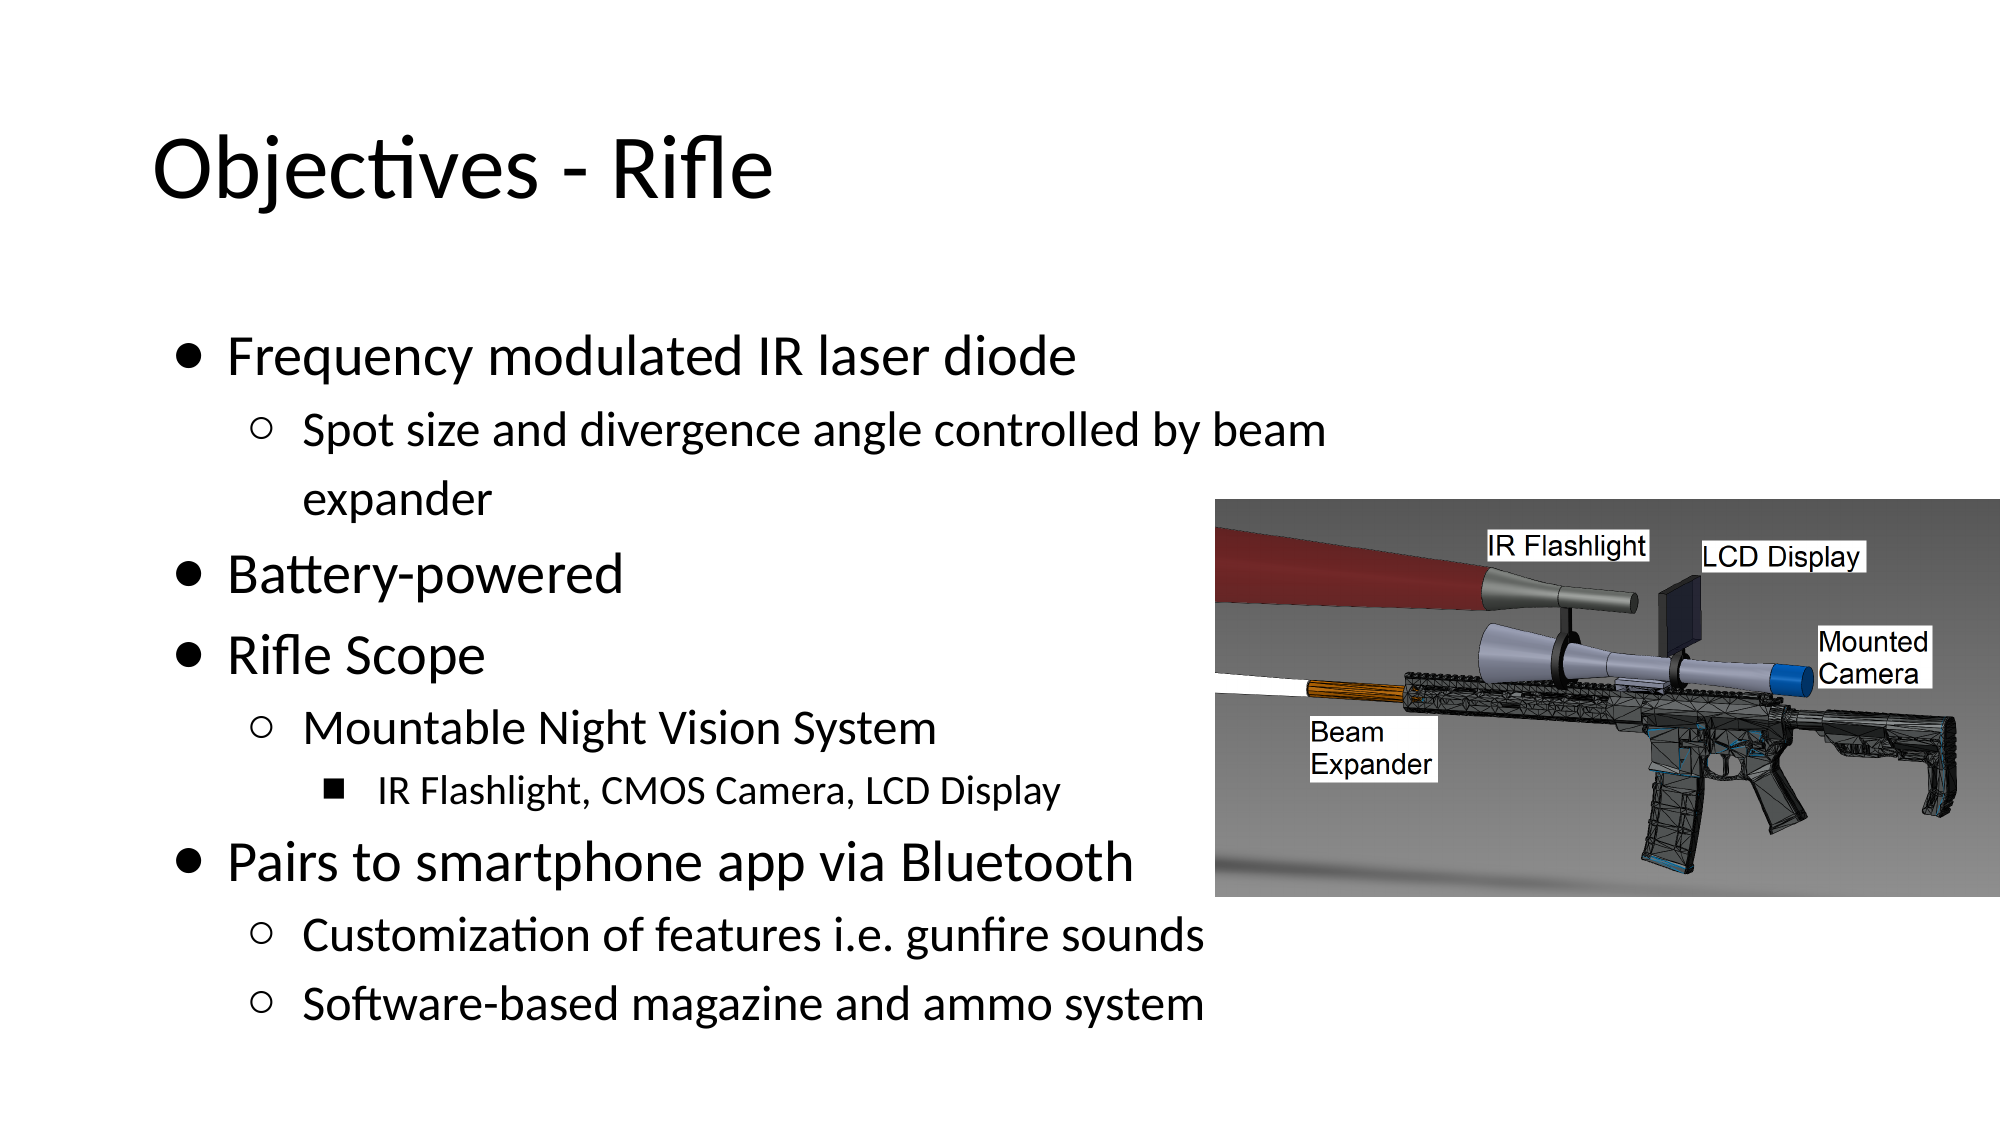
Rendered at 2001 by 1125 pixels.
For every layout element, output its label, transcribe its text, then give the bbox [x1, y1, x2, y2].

list Frequency modulated IR laser diode Spot size and divergence angle controlled by beam expander Battery-powered Rifle Scope Mountable Night Vision System IR Flashlight, CMOS Camera, LCD Display Pairs to smartphone app via Bluetooth Customization of features i.e. gunfire sounds Software-based magazine and ammo system [137, 299, 1413, 1097]
picture [1215, 499, 2000, 897]
title Objectives - Rifle [137, 59, 1863, 278]
